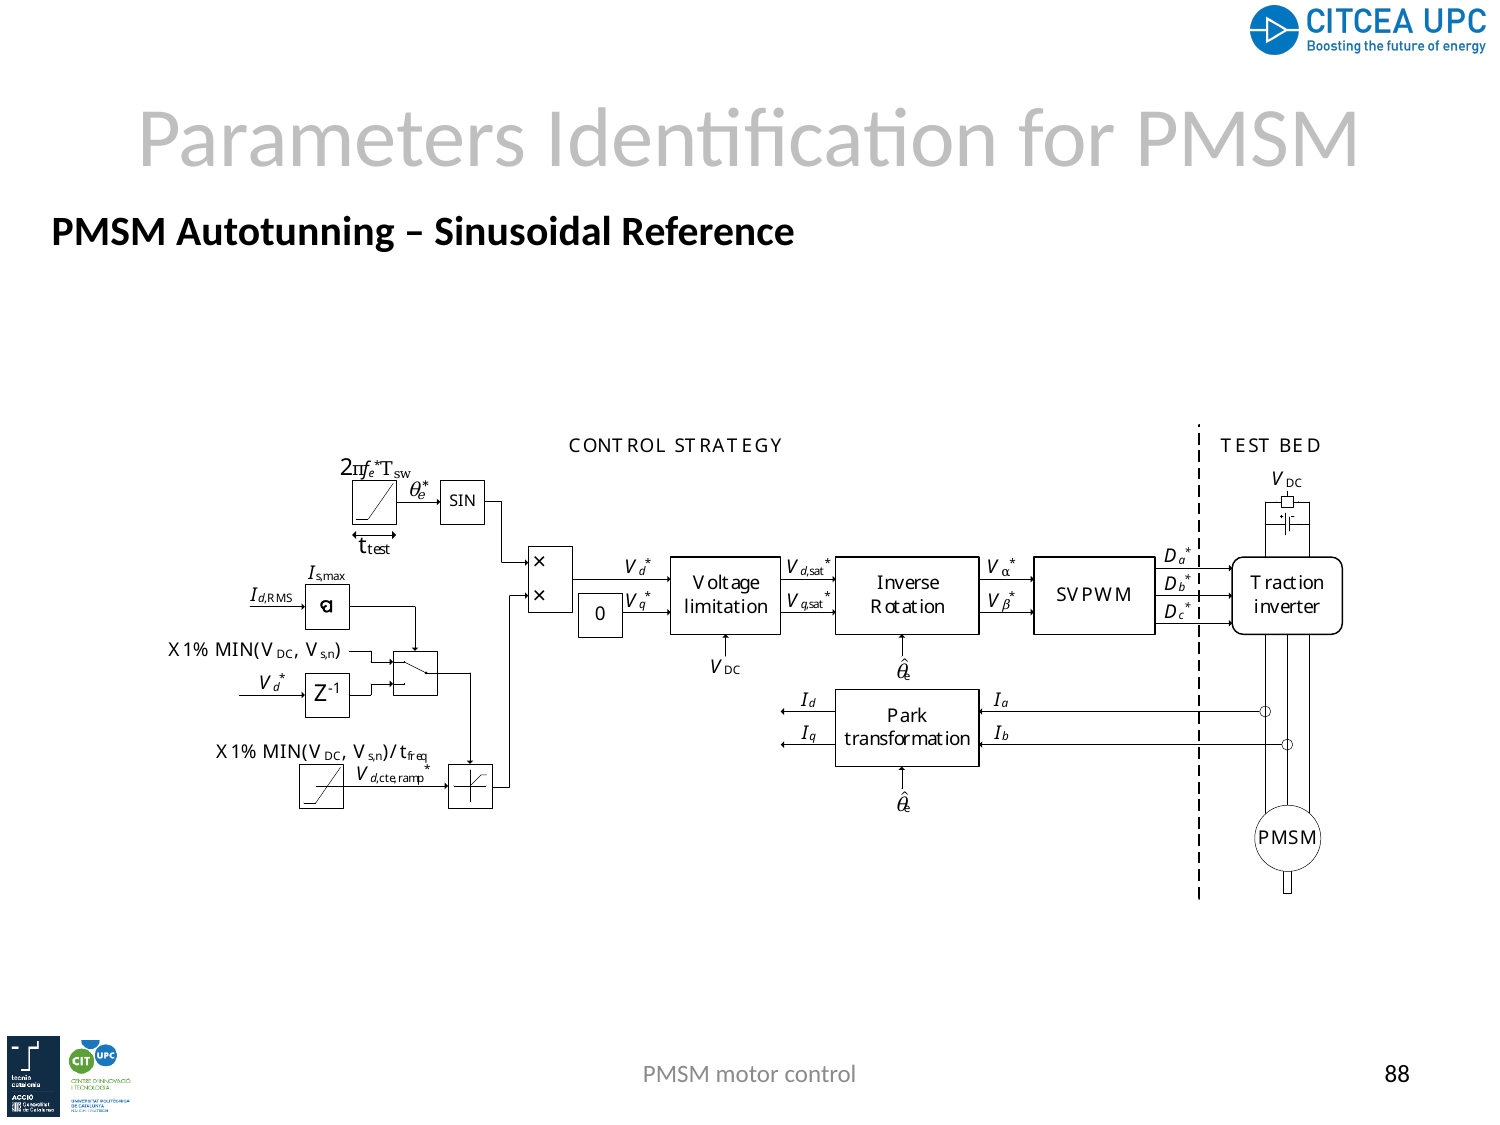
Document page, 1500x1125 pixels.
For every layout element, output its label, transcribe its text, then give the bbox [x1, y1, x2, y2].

slide_number 88 [1074, 1042, 1425, 1103]
footer PMSM motor control [512, 1042, 988, 1103]
text_box PMSM Autotunning – Sinusoidal Reference [36, 196, 1387, 262]
text_box Parameters Identification for PMSM [74, 74, 1425, 182]
picture [155, 398, 1345, 901]
picture [64, 1039, 136, 1118]
picture [5, 1034, 61, 1118]
picture [1250, 5, 1497, 60]
